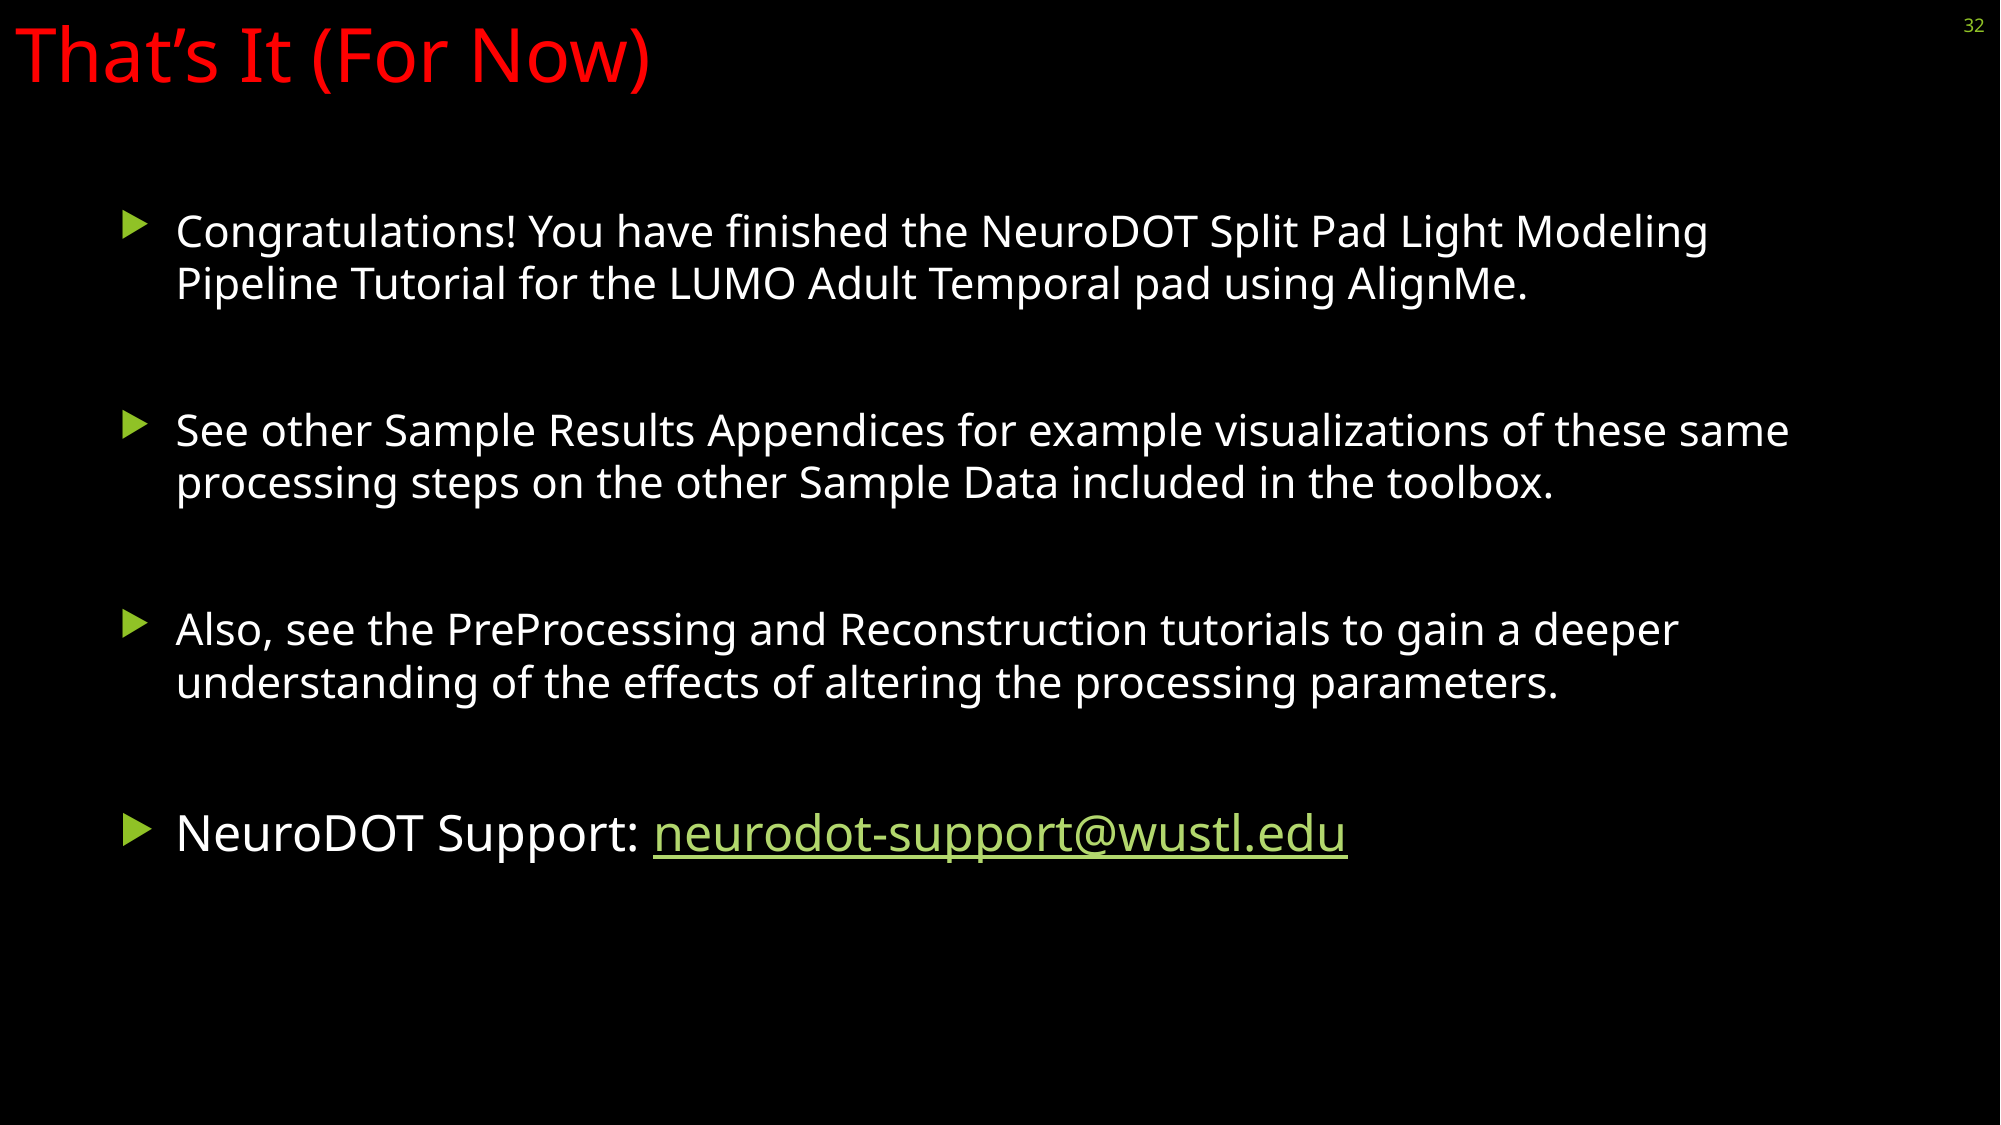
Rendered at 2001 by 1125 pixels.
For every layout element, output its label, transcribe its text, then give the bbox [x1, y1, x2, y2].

title That’s It (For Now) [0, 0, 1411, 217]
slide_number 32 [1887, 0, 2000, 57]
list Congratulations! You have finished the NeuroDOT Split Pad Light Modeling Pipeline Tutorial for the LUMO Adult Temporal pad using AlignMe. See other Sample Results Appendices for example visualizations of these same processing steps on the other Sample Data included in the toolbox. Also, see the PreProcessing and Reconstruction tutorials to gain a deeper understanding of the effects of altering the processing parameters. NeuroDOT Support: neurodot-support@wustl.edu [104, 195, 1833, 1115]
